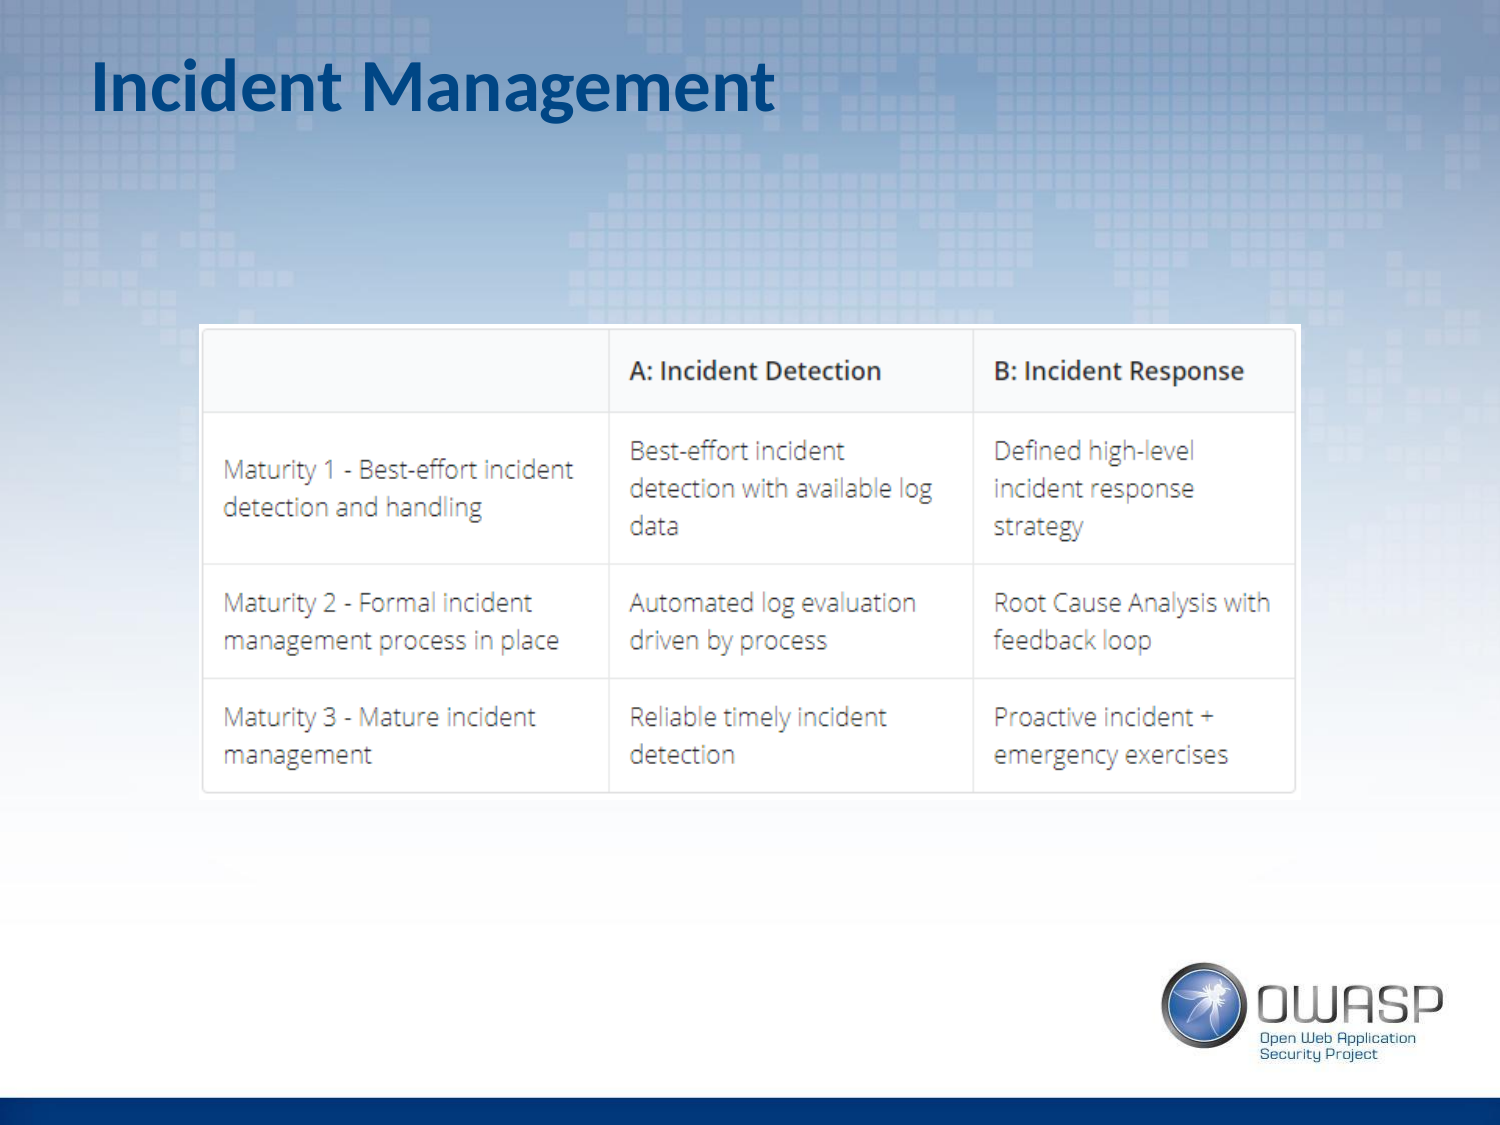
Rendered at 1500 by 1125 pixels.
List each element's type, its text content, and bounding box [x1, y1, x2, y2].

picture [0, 0, 1500, 1125]
title Incident Management [75, 45, 1425, 119]
